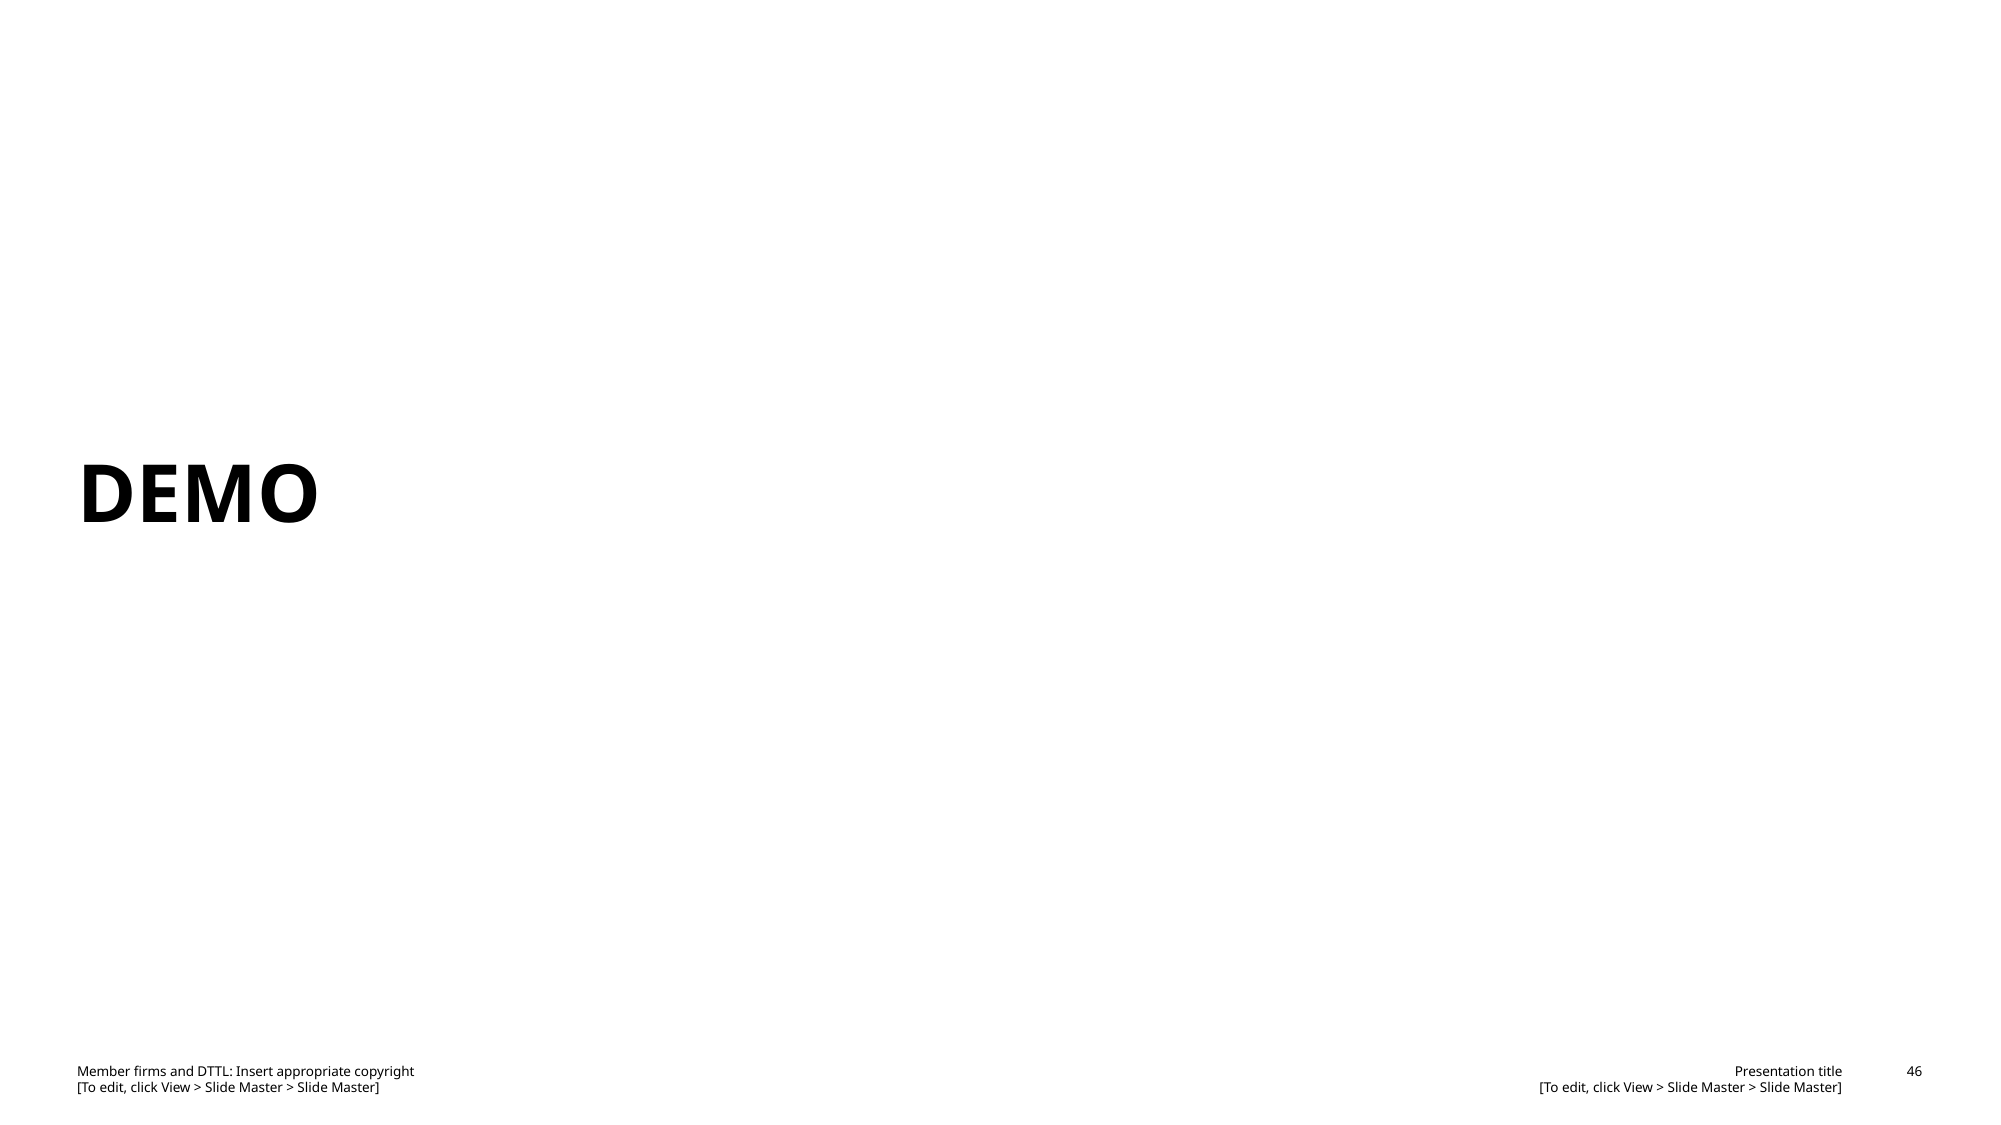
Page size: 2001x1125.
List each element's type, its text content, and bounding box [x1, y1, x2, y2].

title DEMO [77, 279, 1787, 541]
